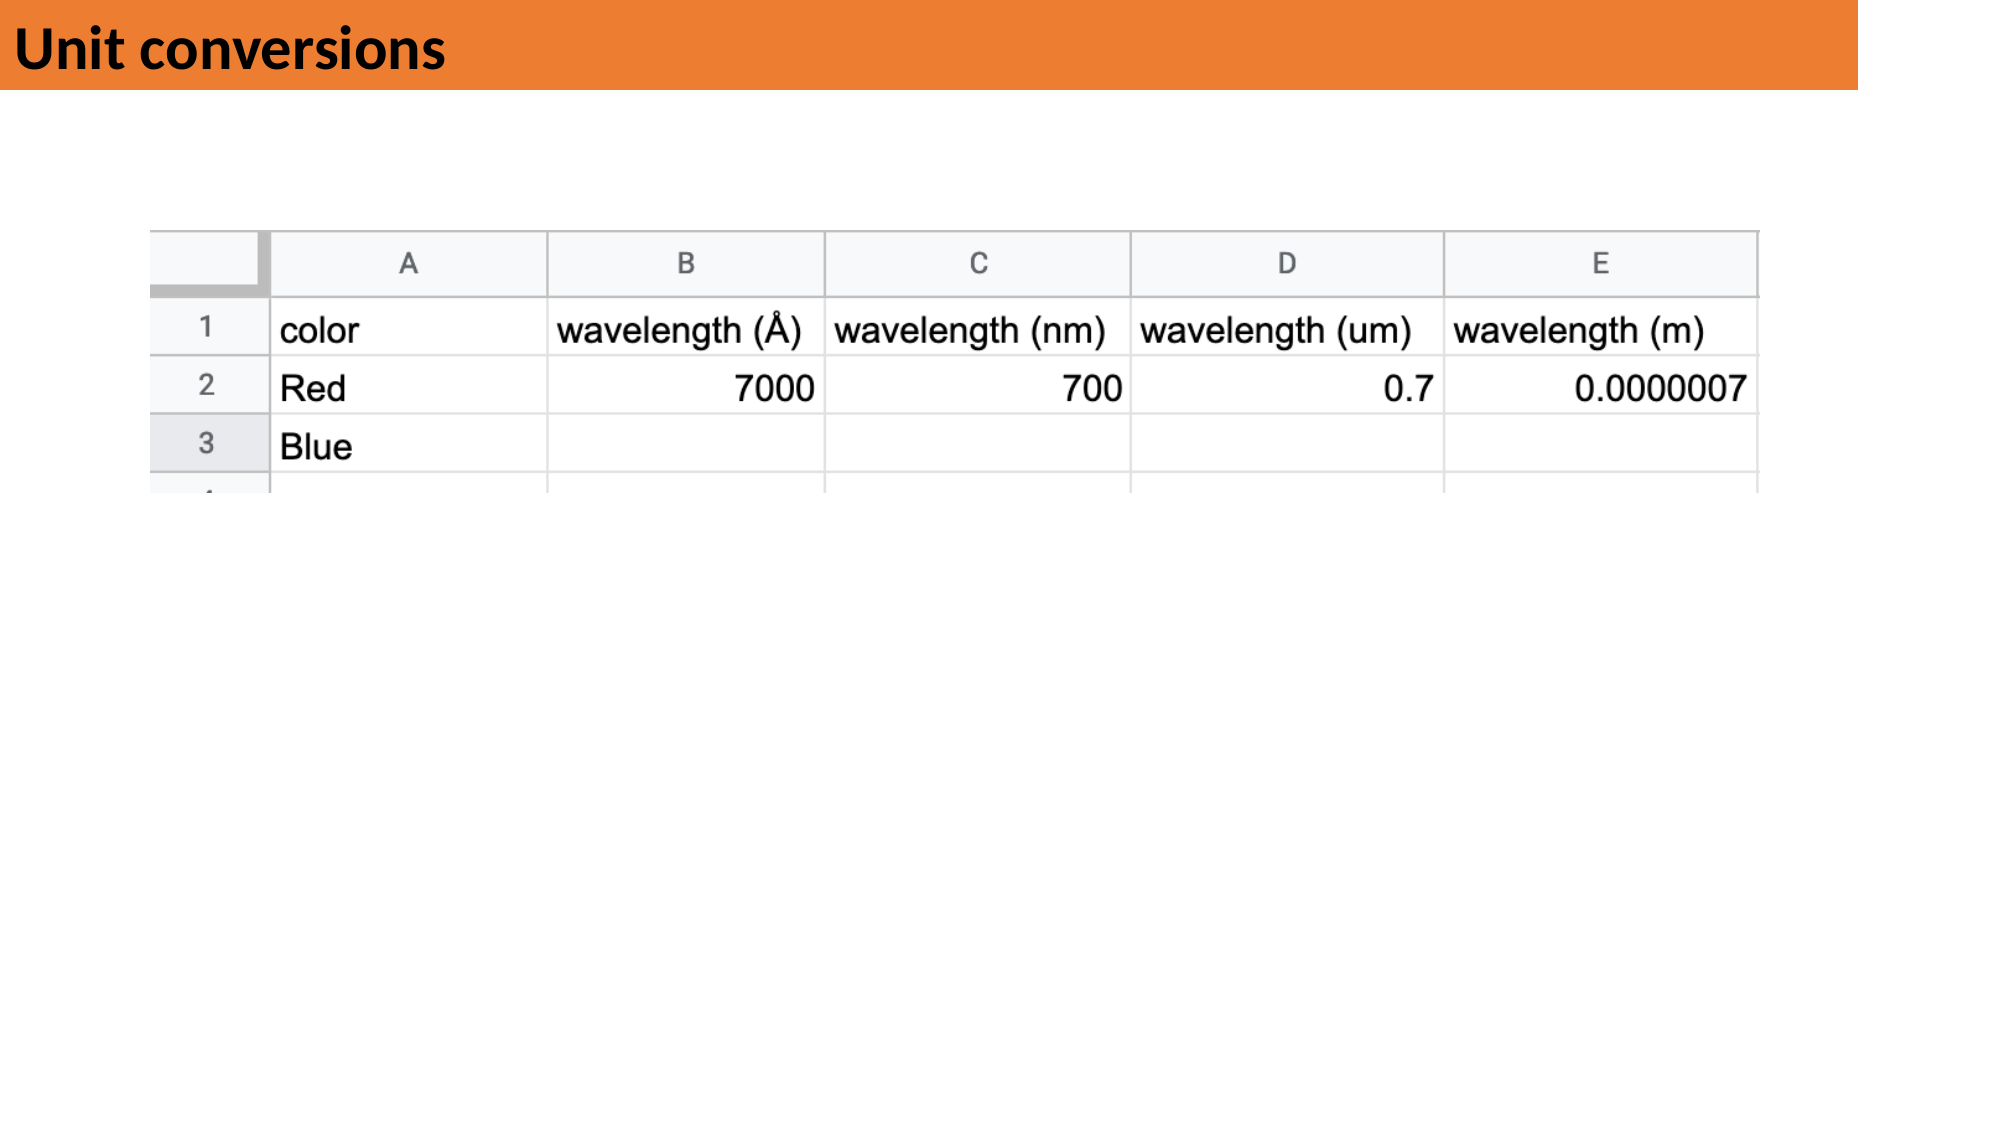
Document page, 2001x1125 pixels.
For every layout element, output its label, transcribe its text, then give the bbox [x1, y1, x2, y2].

text_box Unit conversions [0, 0, 1858, 90]
picture [150, 230, 1760, 493]
